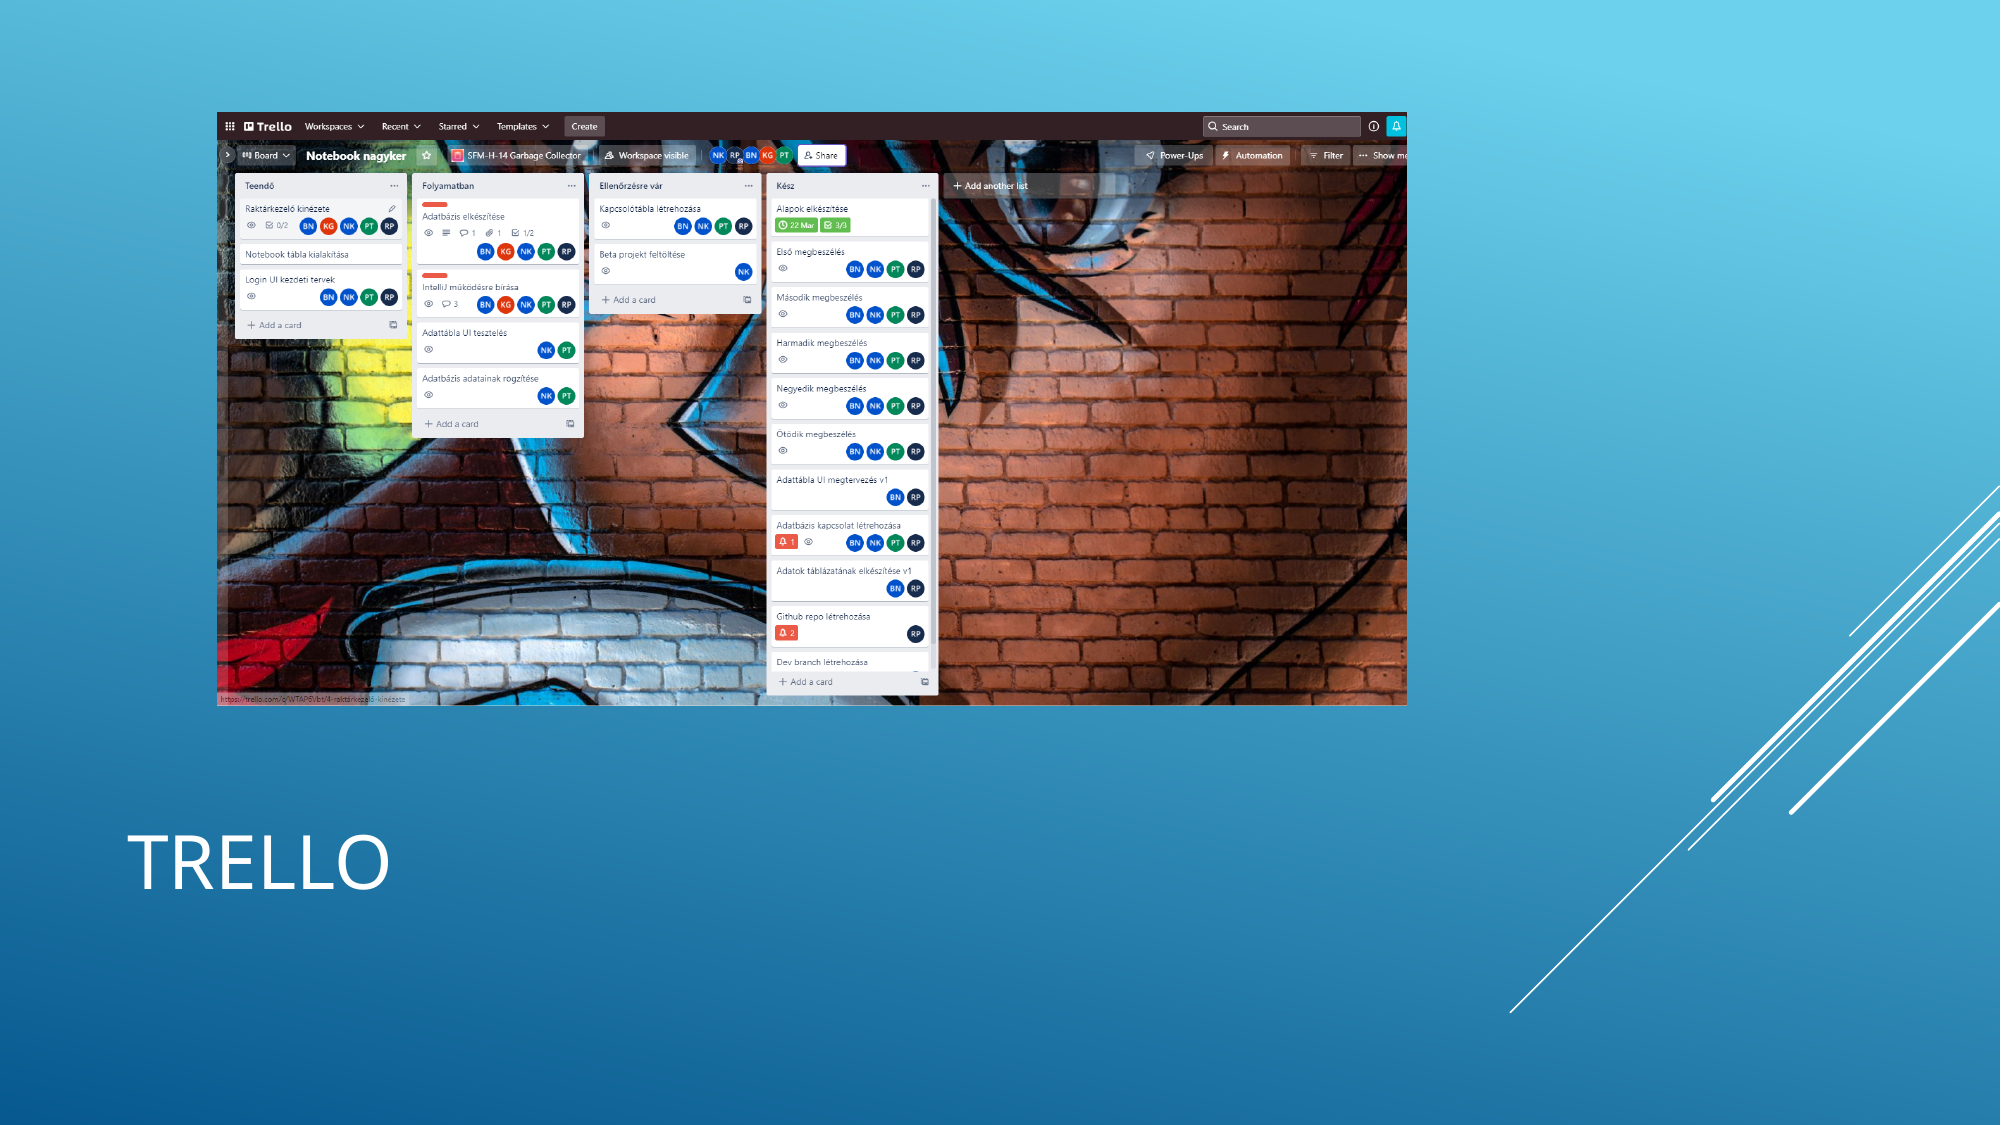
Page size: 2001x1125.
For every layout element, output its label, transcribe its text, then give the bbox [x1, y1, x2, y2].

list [217, 112, 1407, 706]
title Trello [112, 736, 1513, 984]
